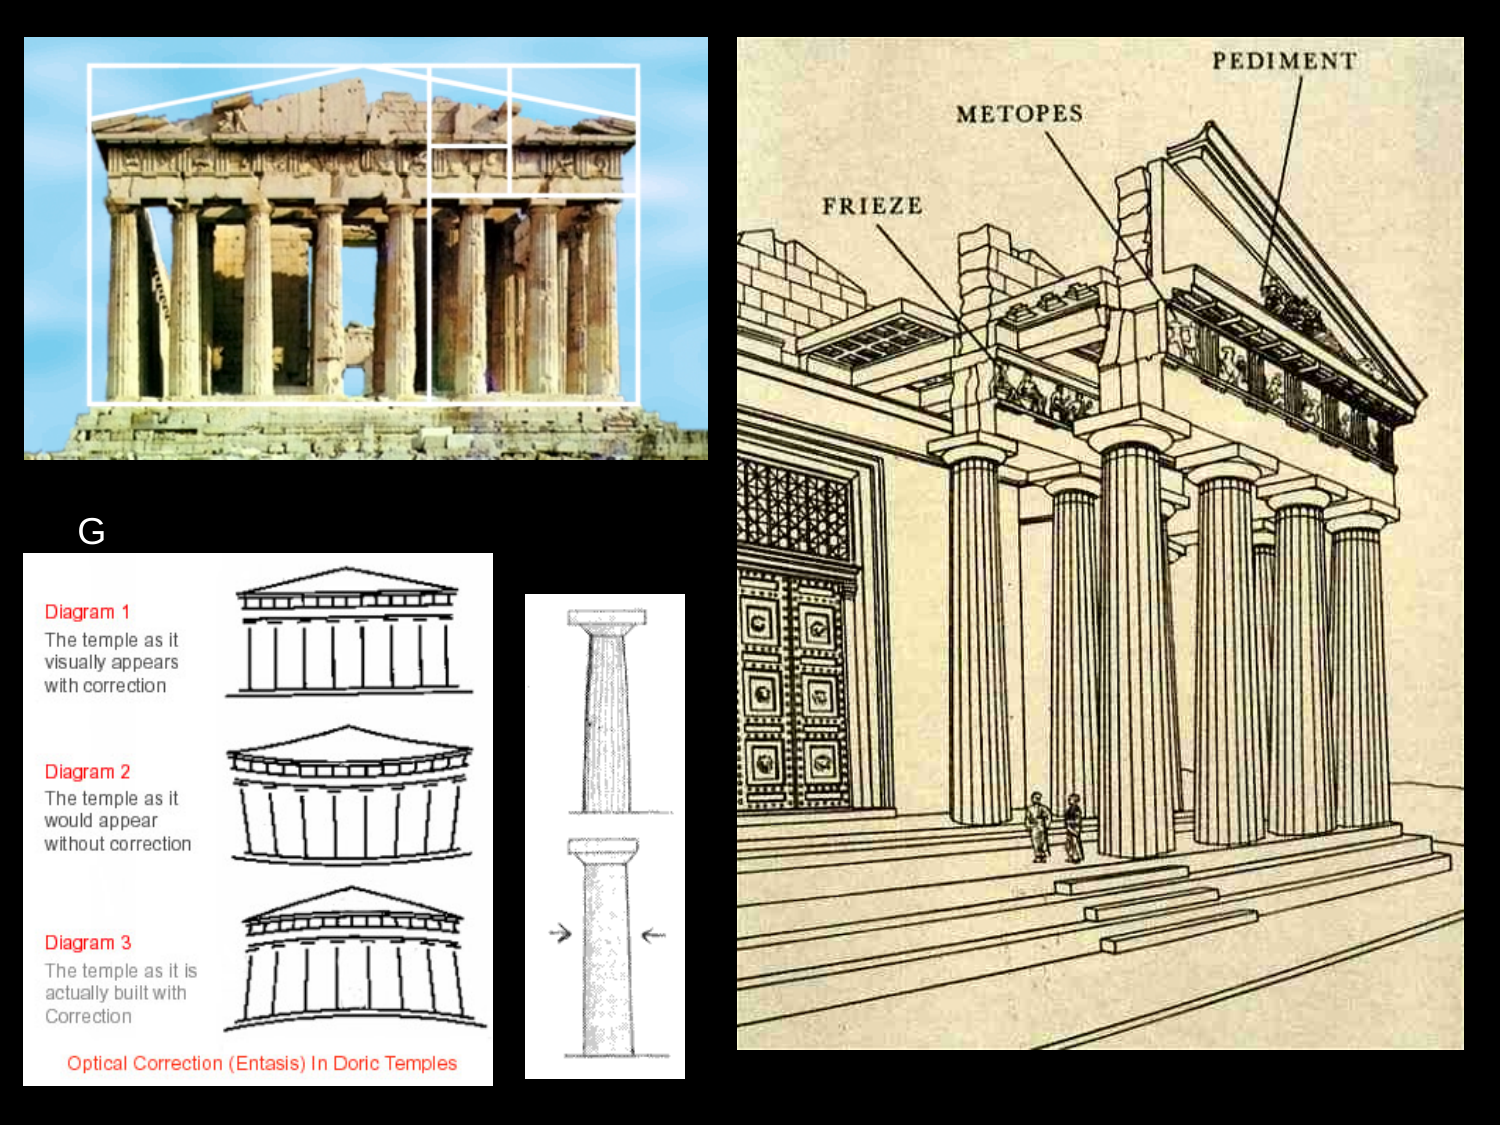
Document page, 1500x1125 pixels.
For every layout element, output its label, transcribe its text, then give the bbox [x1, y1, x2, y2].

picture [737, 37, 1465, 1051]
picture [524, 594, 685, 1079]
text_box G [62, 499, 122, 552]
picture [24, 37, 708, 461]
picture [23, 553, 493, 1086]
